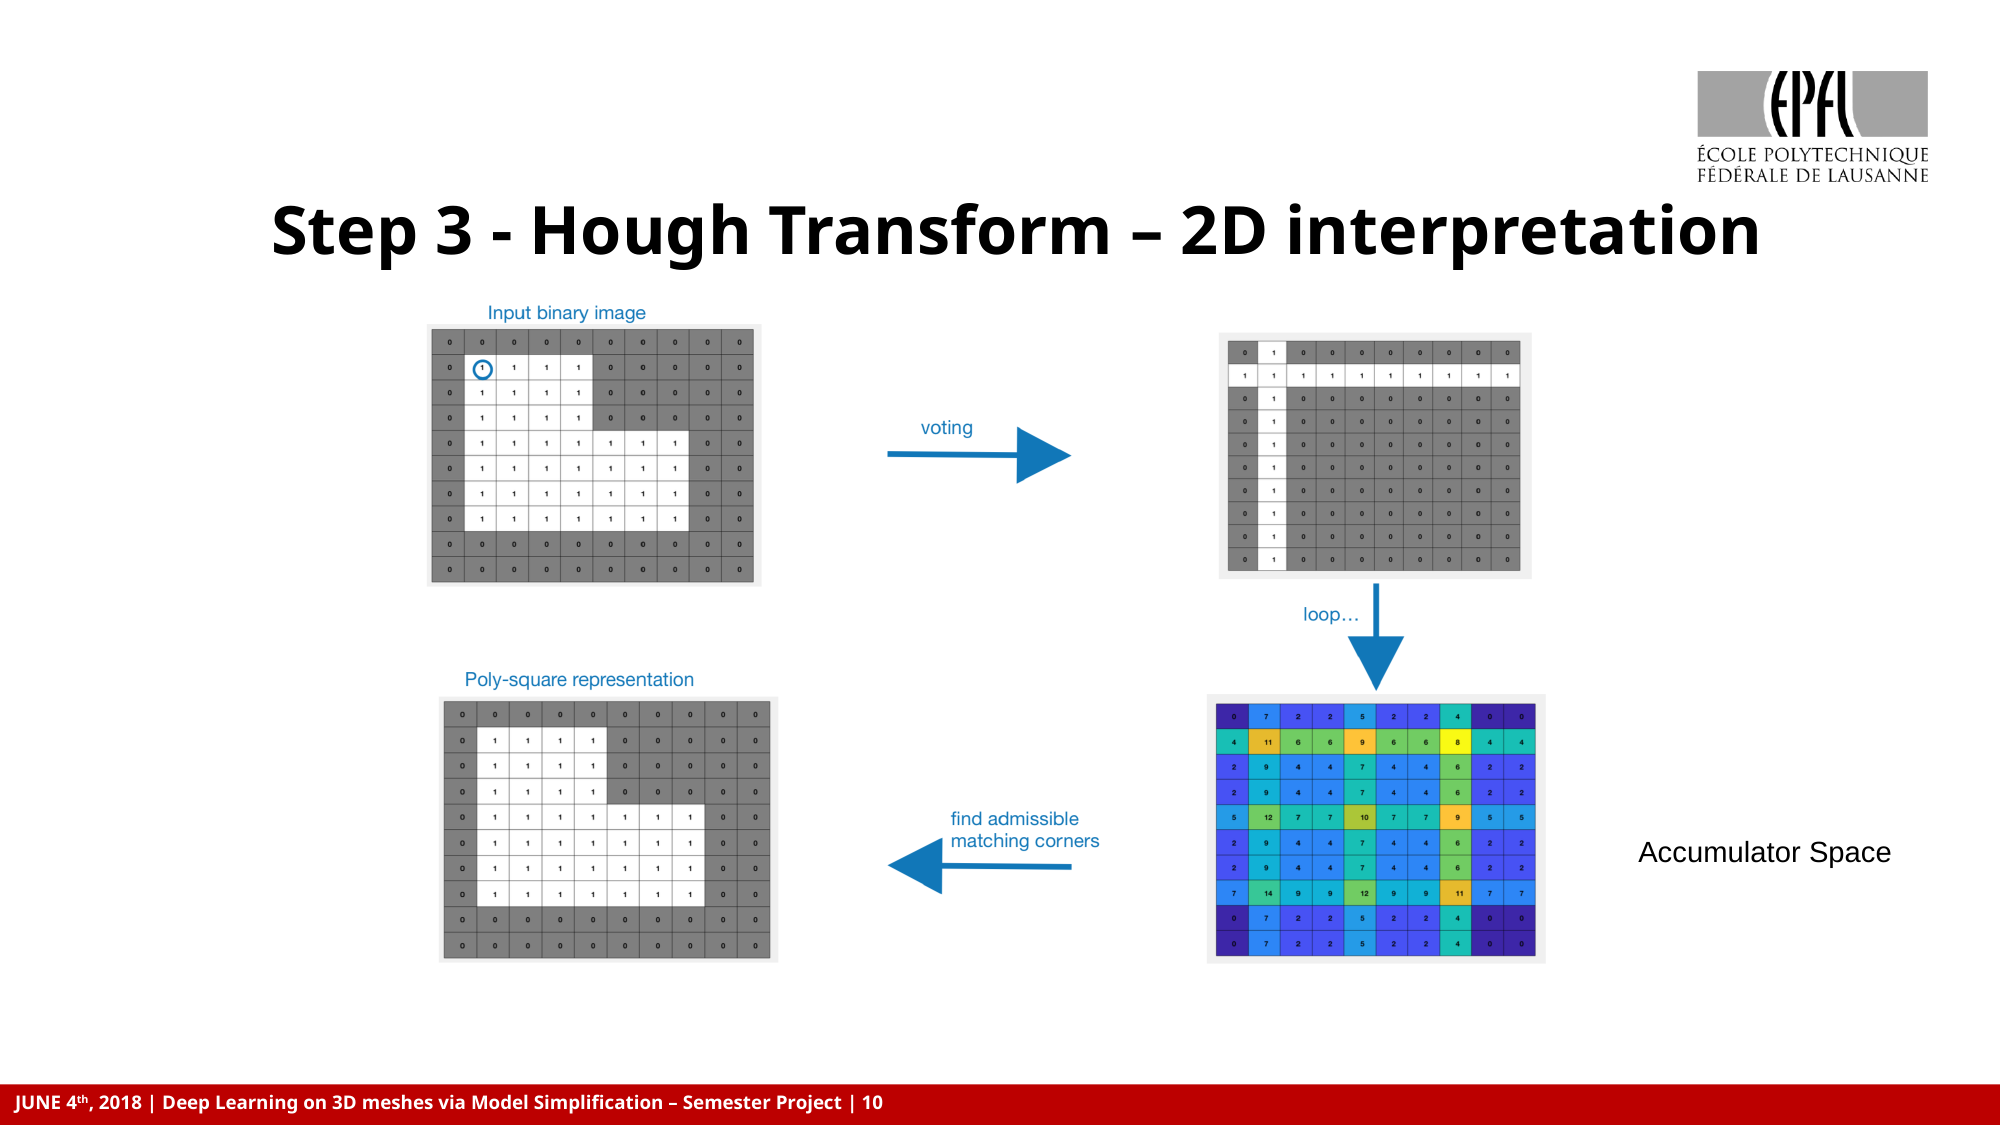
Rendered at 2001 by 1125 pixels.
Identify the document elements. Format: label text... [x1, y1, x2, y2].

picture [1697, 71, 1928, 182]
text_box Accumulator Space [1623, 826, 1908, 877]
title Step 3 - Hough Transform – 2D interpretation [255, 188, 1863, 278]
list [137, 299, 1863, 1014]
picture [402, 276, 1598, 986]
